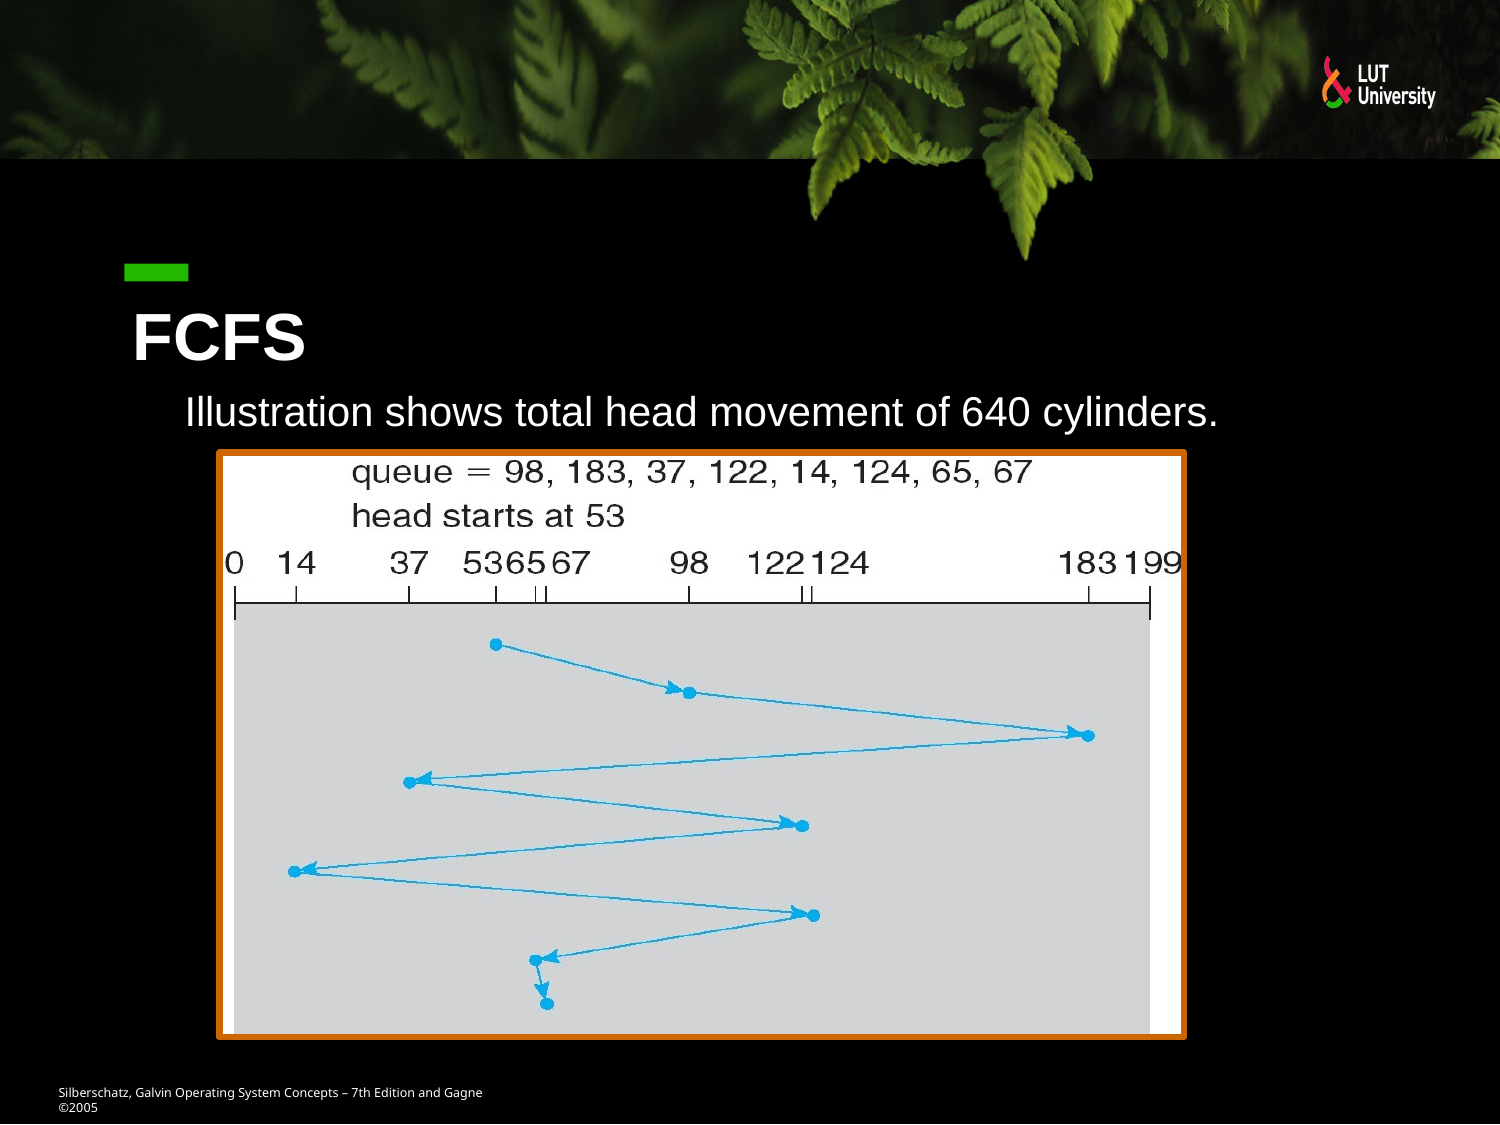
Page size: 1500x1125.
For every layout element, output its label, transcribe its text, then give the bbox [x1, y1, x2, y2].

text_box FCFS [130, 291, 309, 374]
text_box Silberschatz, Galvin Operating System Concepts – 7th Edition and Gagne ©2005 [43, 1077, 525, 1123]
text_box Illustration shows total head movement of 640 cylinders. [182, 382, 1221, 436]
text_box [216, 449, 1187, 1040]
picture [0, 0, 1500, 1124]
